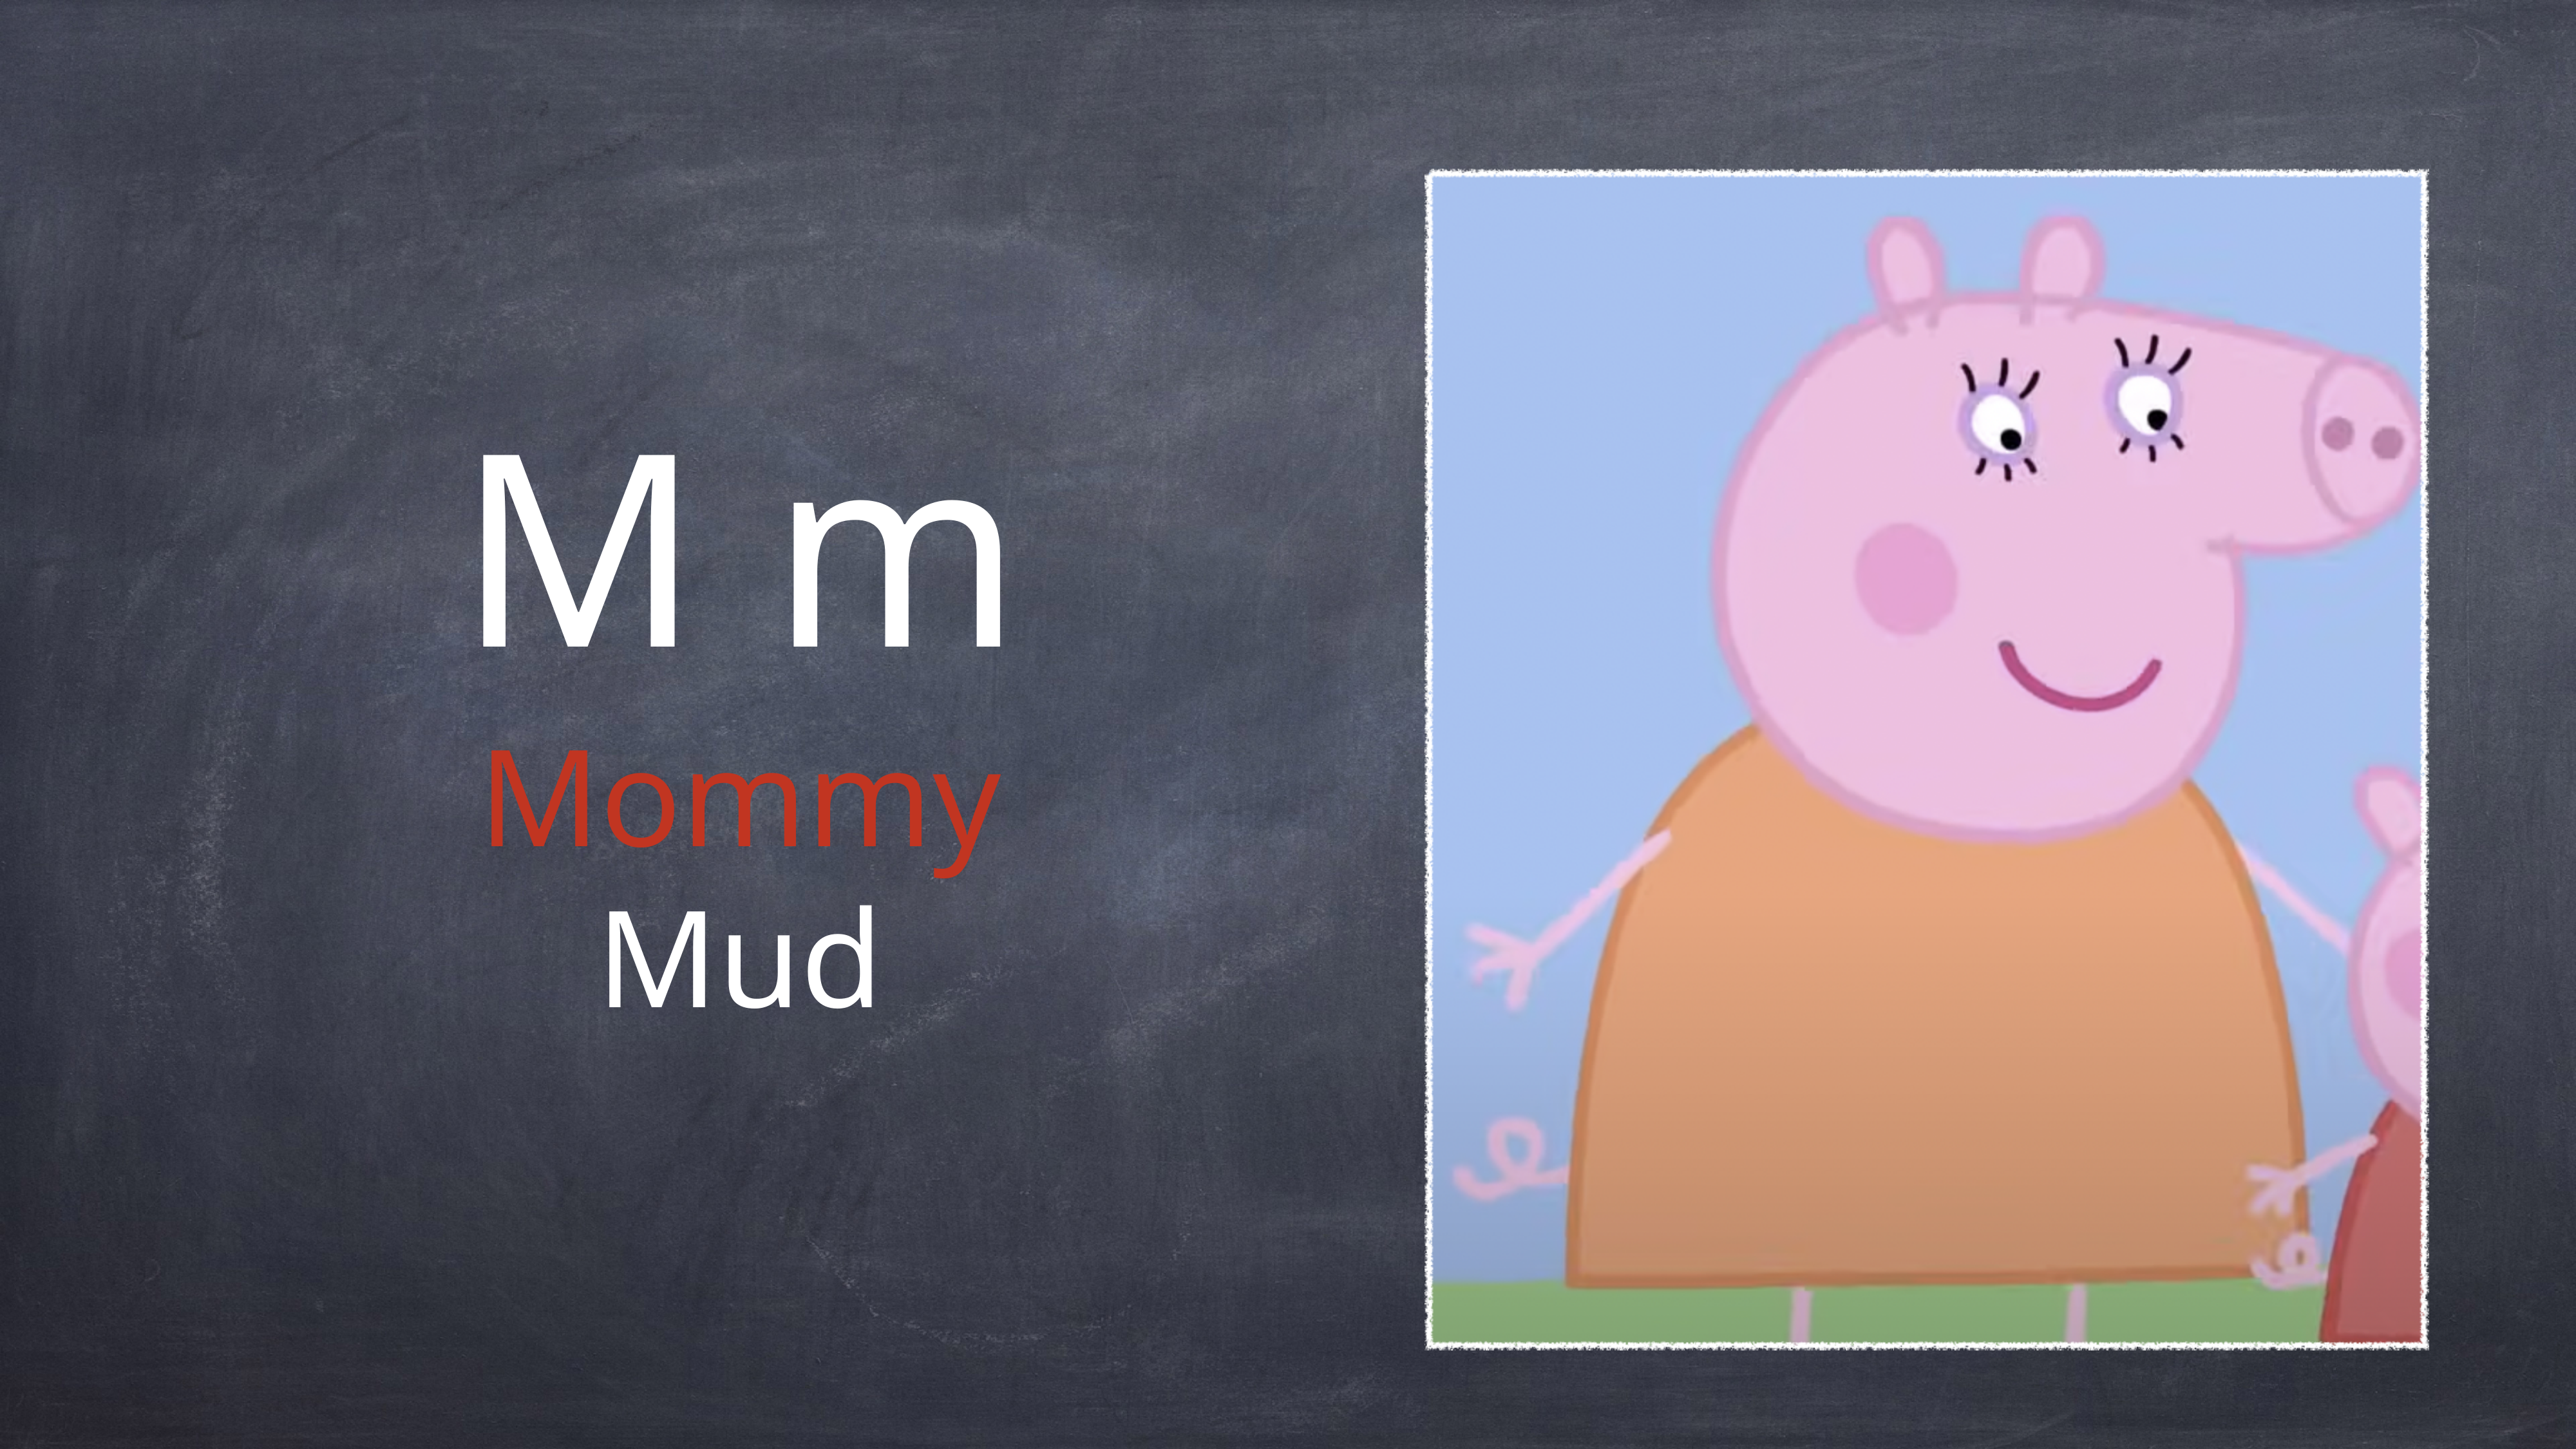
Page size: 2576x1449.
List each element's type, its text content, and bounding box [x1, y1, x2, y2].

picture [0, 0, 2576, 1449]
title M m [166, 195, 1314, 706]
list Mommy Mud [166, 706, 1314, 1243]
